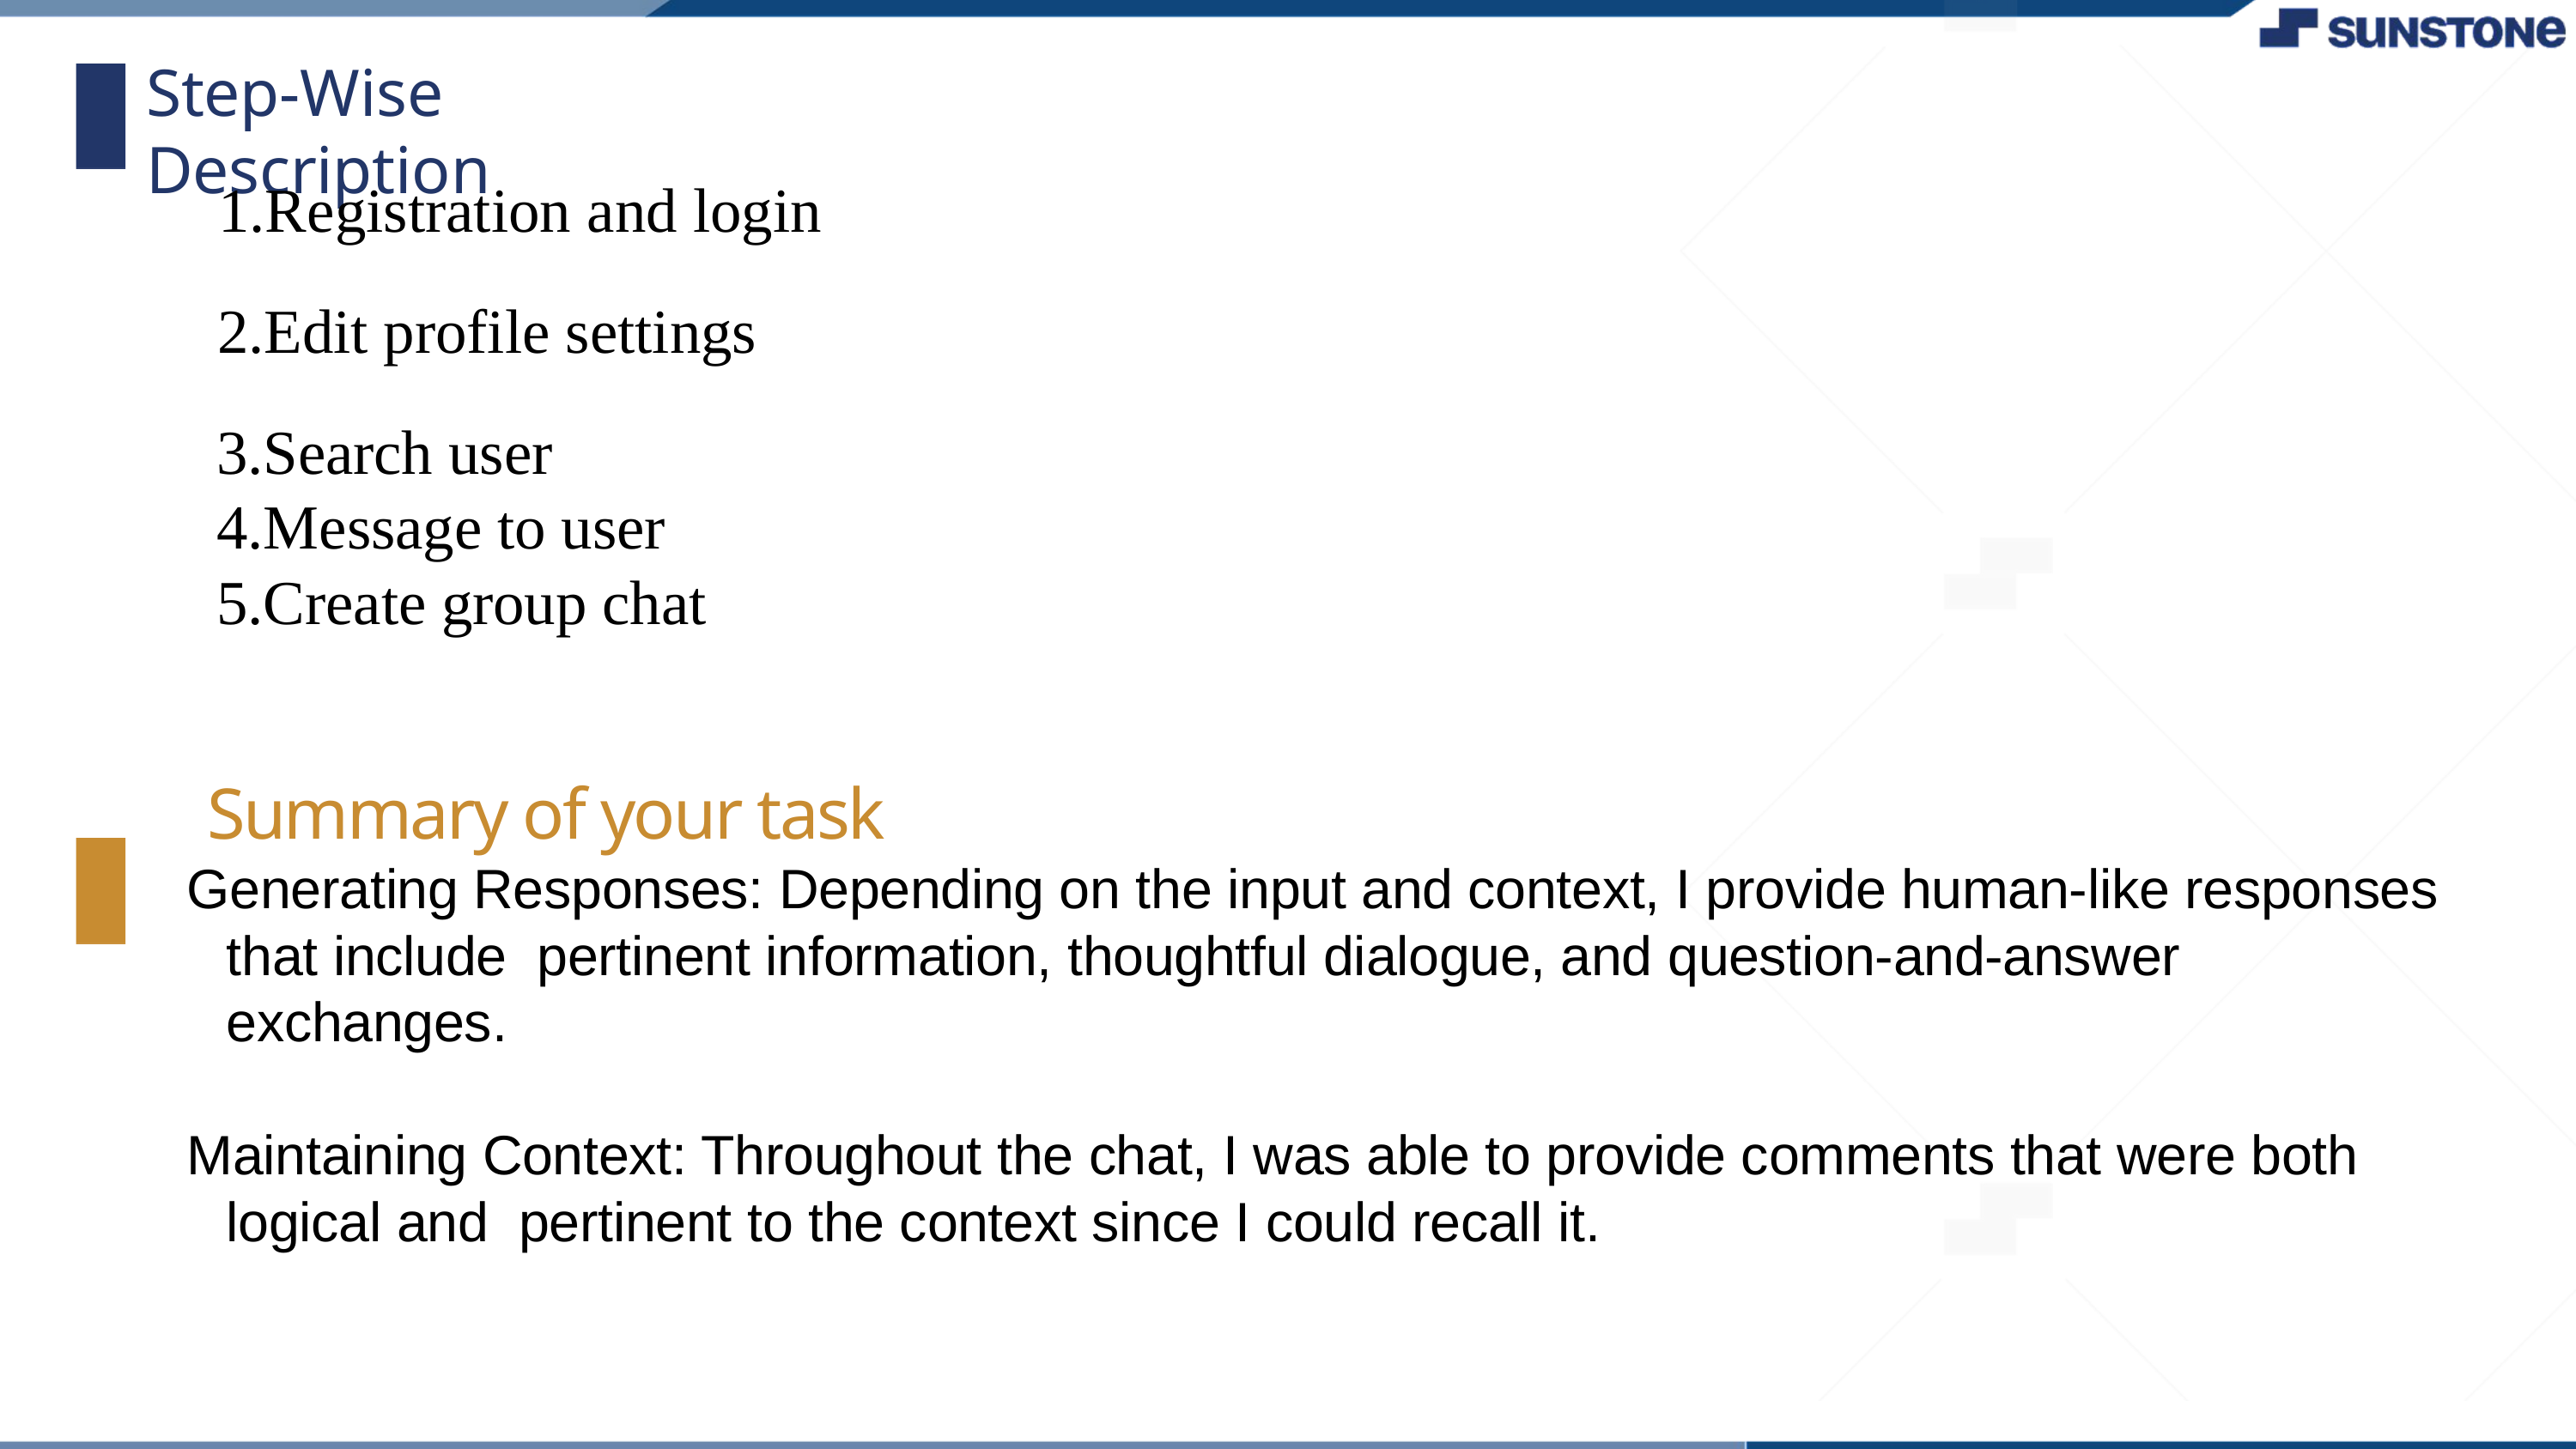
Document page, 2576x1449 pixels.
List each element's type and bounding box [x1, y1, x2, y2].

text_box [1680, 0, 2576, 1401]
text_box [0, 0, 2576, 1449]
